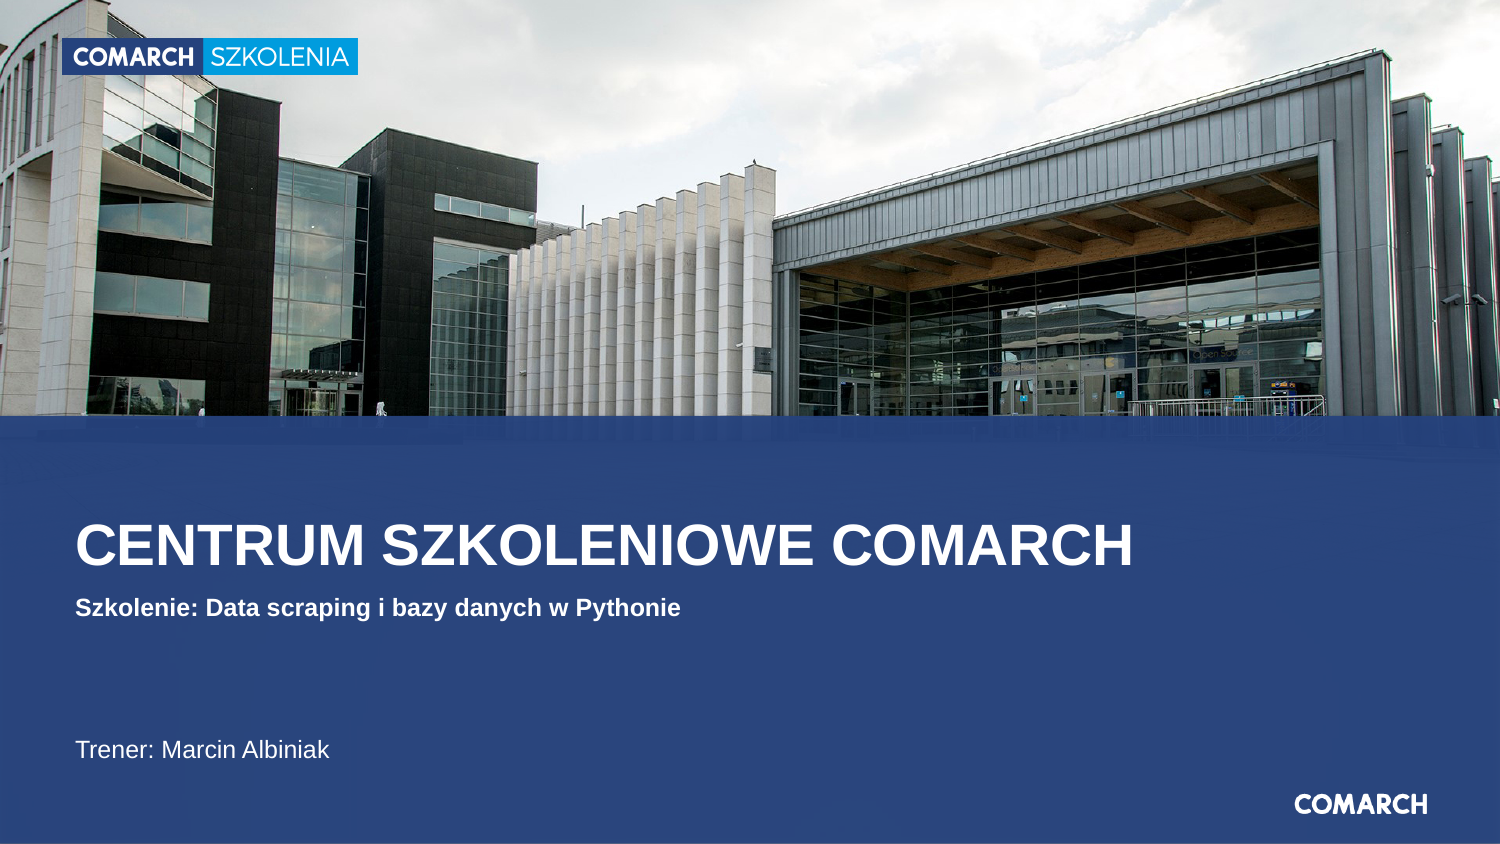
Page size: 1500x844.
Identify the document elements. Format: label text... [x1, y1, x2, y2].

title CENTRUM SZKOLENIOWE COMARCH [75, 415, 1425, 584]
subtitle Szkolenie: Data scraping i bazy danych w Pythonie [75, 584, 1425, 675]
list Trener: Marcin Albiniak [75, 722, 732, 769]
picture [1294, 793, 1427, 814]
picture [0, 0, 1500, 415]
